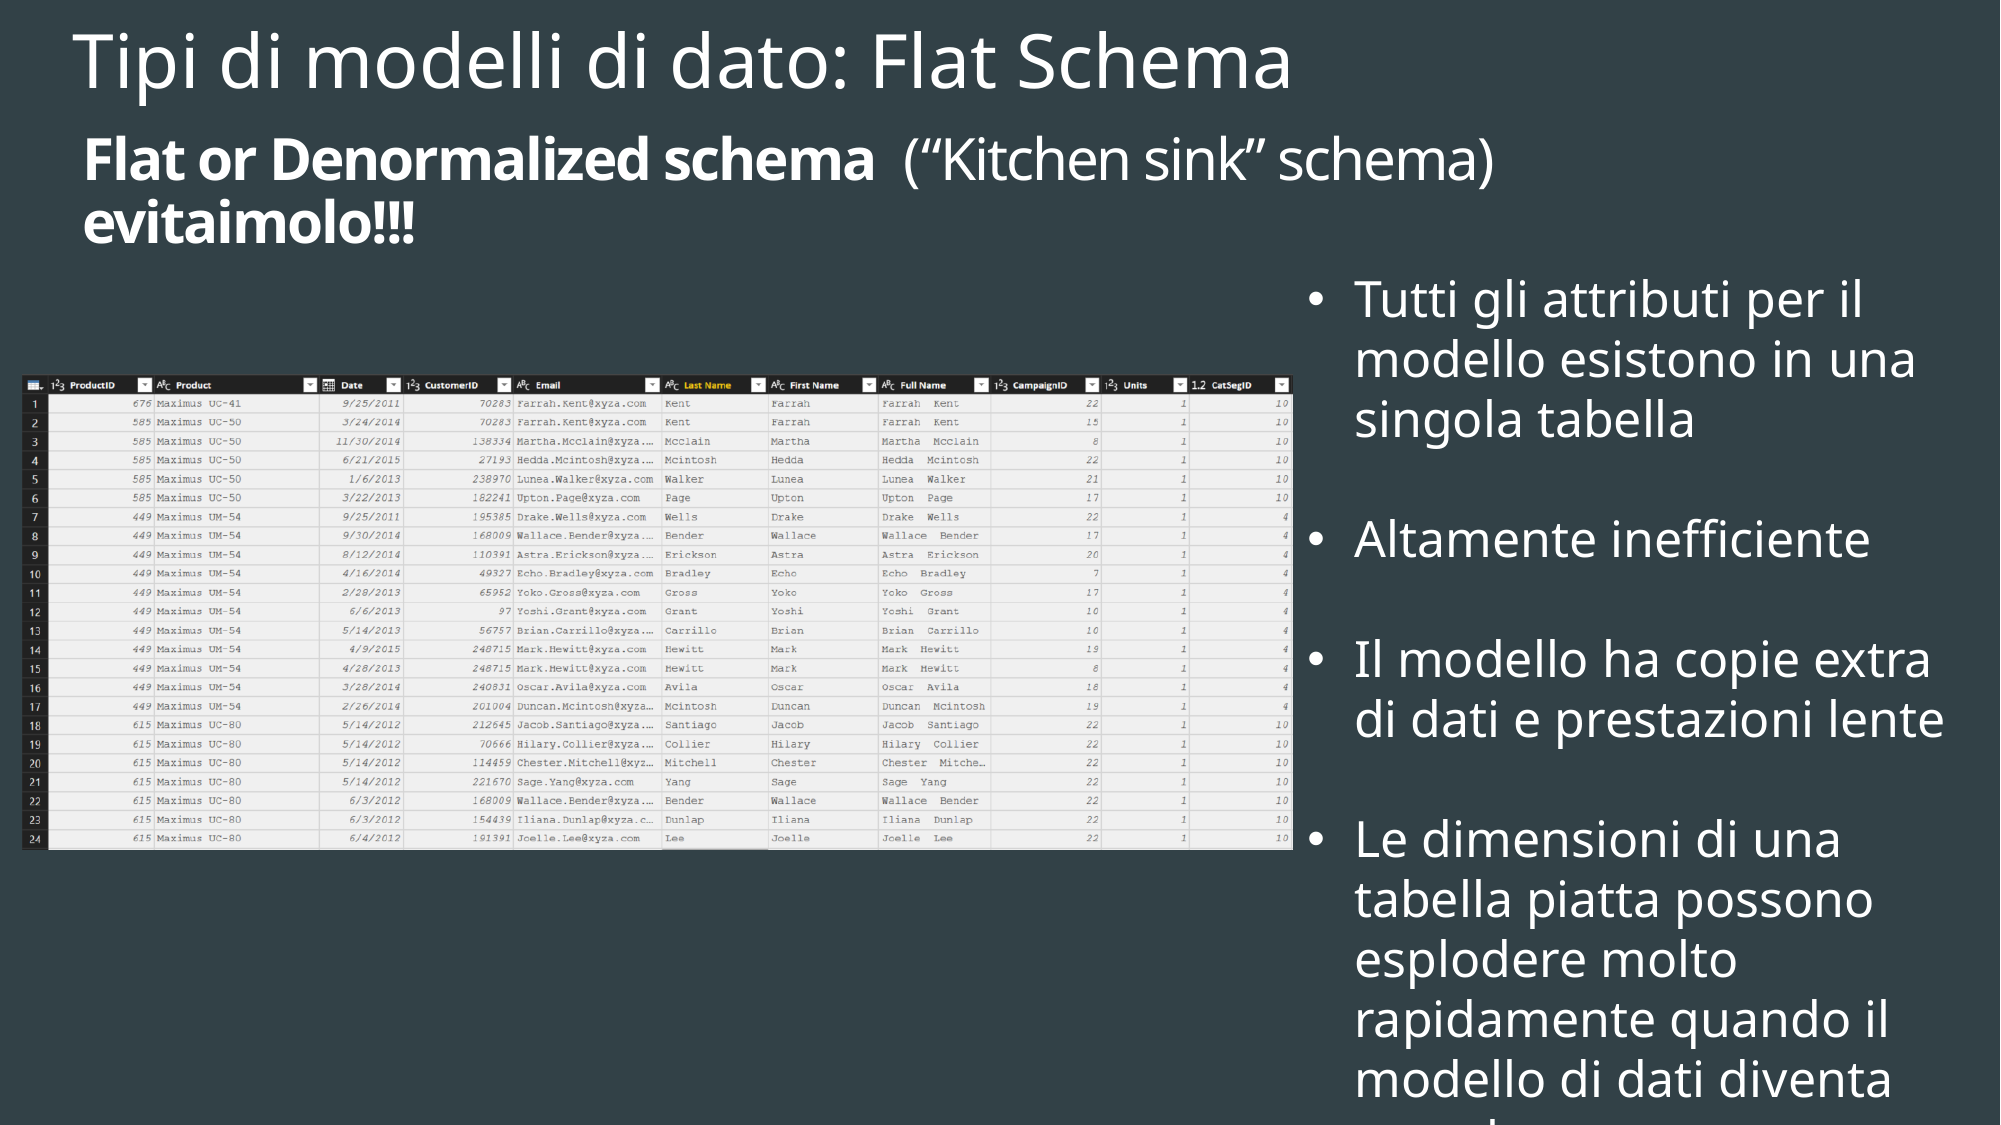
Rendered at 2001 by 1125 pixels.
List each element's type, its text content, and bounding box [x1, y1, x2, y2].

text_box Tipi di modelli di dato: Flat Schema [58, 5, 1879, 111]
text_box [0, 0, 2000, 115]
title Flat or Denormalized schema (“Kitchen sink” schema) evitaimolo!!! [58, 115, 1784, 333]
text_box Tutti gli attributi per il modello esistono in una singola tabella Altamente inefficiente Il modello ha copie extra di dati e prestazioni lente Le dimensioni di una tabella piatta possono esplodere molto rapidamente quando il modello di dati diventa complesso [1292, 260, 1966, 1125]
picture [22, 374, 1294, 850]
